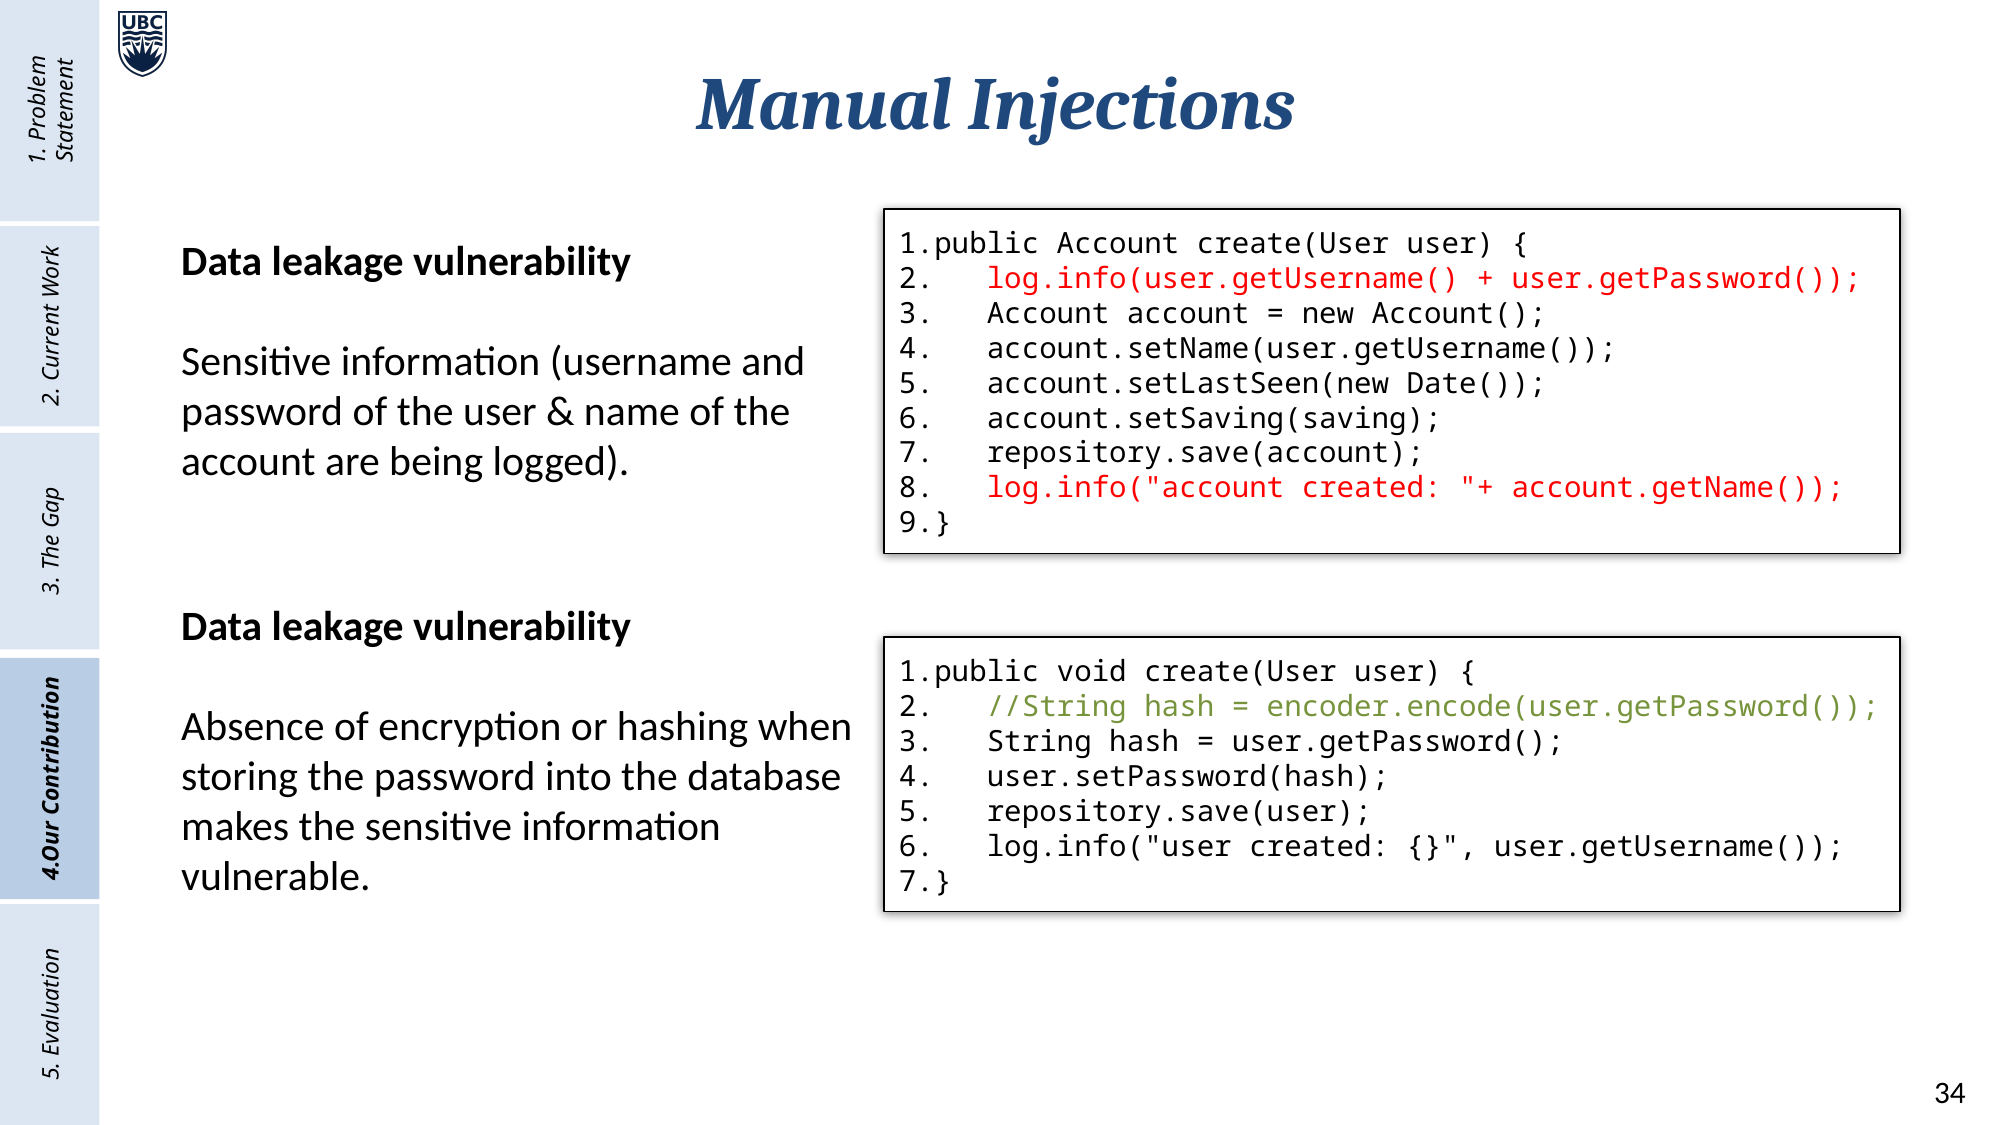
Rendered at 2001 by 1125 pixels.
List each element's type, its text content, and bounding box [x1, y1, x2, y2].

text_box public void create(User user) { //String hash = encoder.encode(user.getPassword()); String hash = user.getPassword(); user.setPassword(hash); repository.save(user); log.info("user created: {}", user.getUsername()); } [883, 637, 1900, 912]
text_box Data leakage vulnerability Sensitive information (username and password of the user & name of the account are being logged). [166, 226, 875, 491]
text_box Data leakage vulnerability Absence of encryption or hashing when storing the password into the database makes the sensitive information vulnerable. [166, 591, 875, 907]
slide_number 34 [1899, 1065, 2000, 1125]
text_box public Account create(User user) { log.info(user.getUsername() + user.getPassword()); Account account = new Account(); account.setName(user.getUsername()); account.setLastSeen(new Date()); account.setSaving(saving); repository.save(account); log.info("account created: "+ account.getName()); } [883, 209, 1900, 554]
text_box Manual Injections [64, 36, 1929, 163]
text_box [0, 512, 613, 613]
picture [118, 11, 167, 77]
